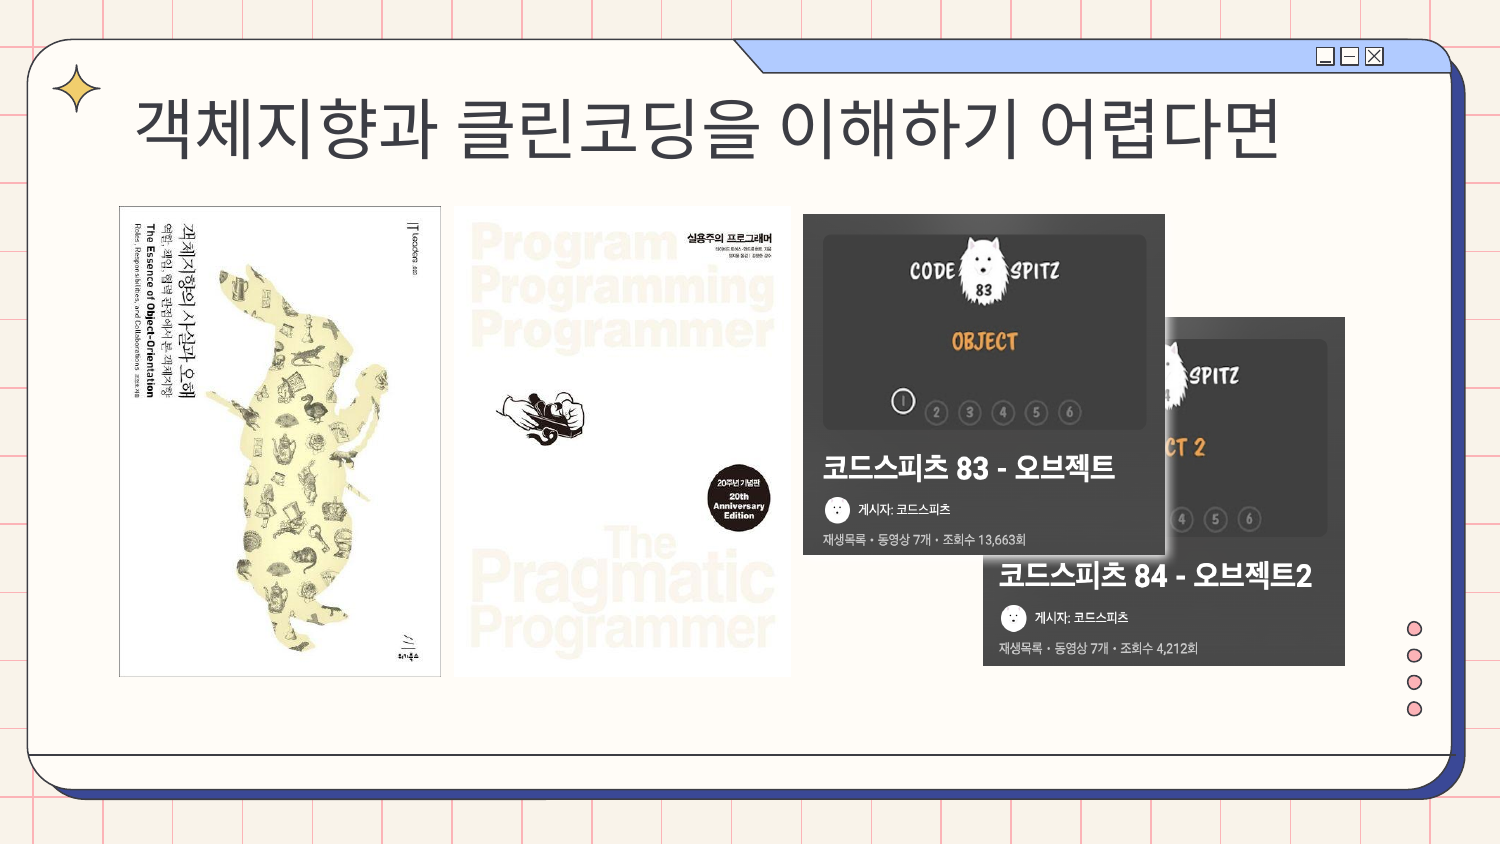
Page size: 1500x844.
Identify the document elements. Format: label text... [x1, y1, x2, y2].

picture [119, 206, 441, 678]
picture [454, 206, 792, 678]
picture [802, 214, 1346, 667]
title 객체지향과 클린코딩을 이해하기 어렵다면 [118, 72, 1382, 167]
